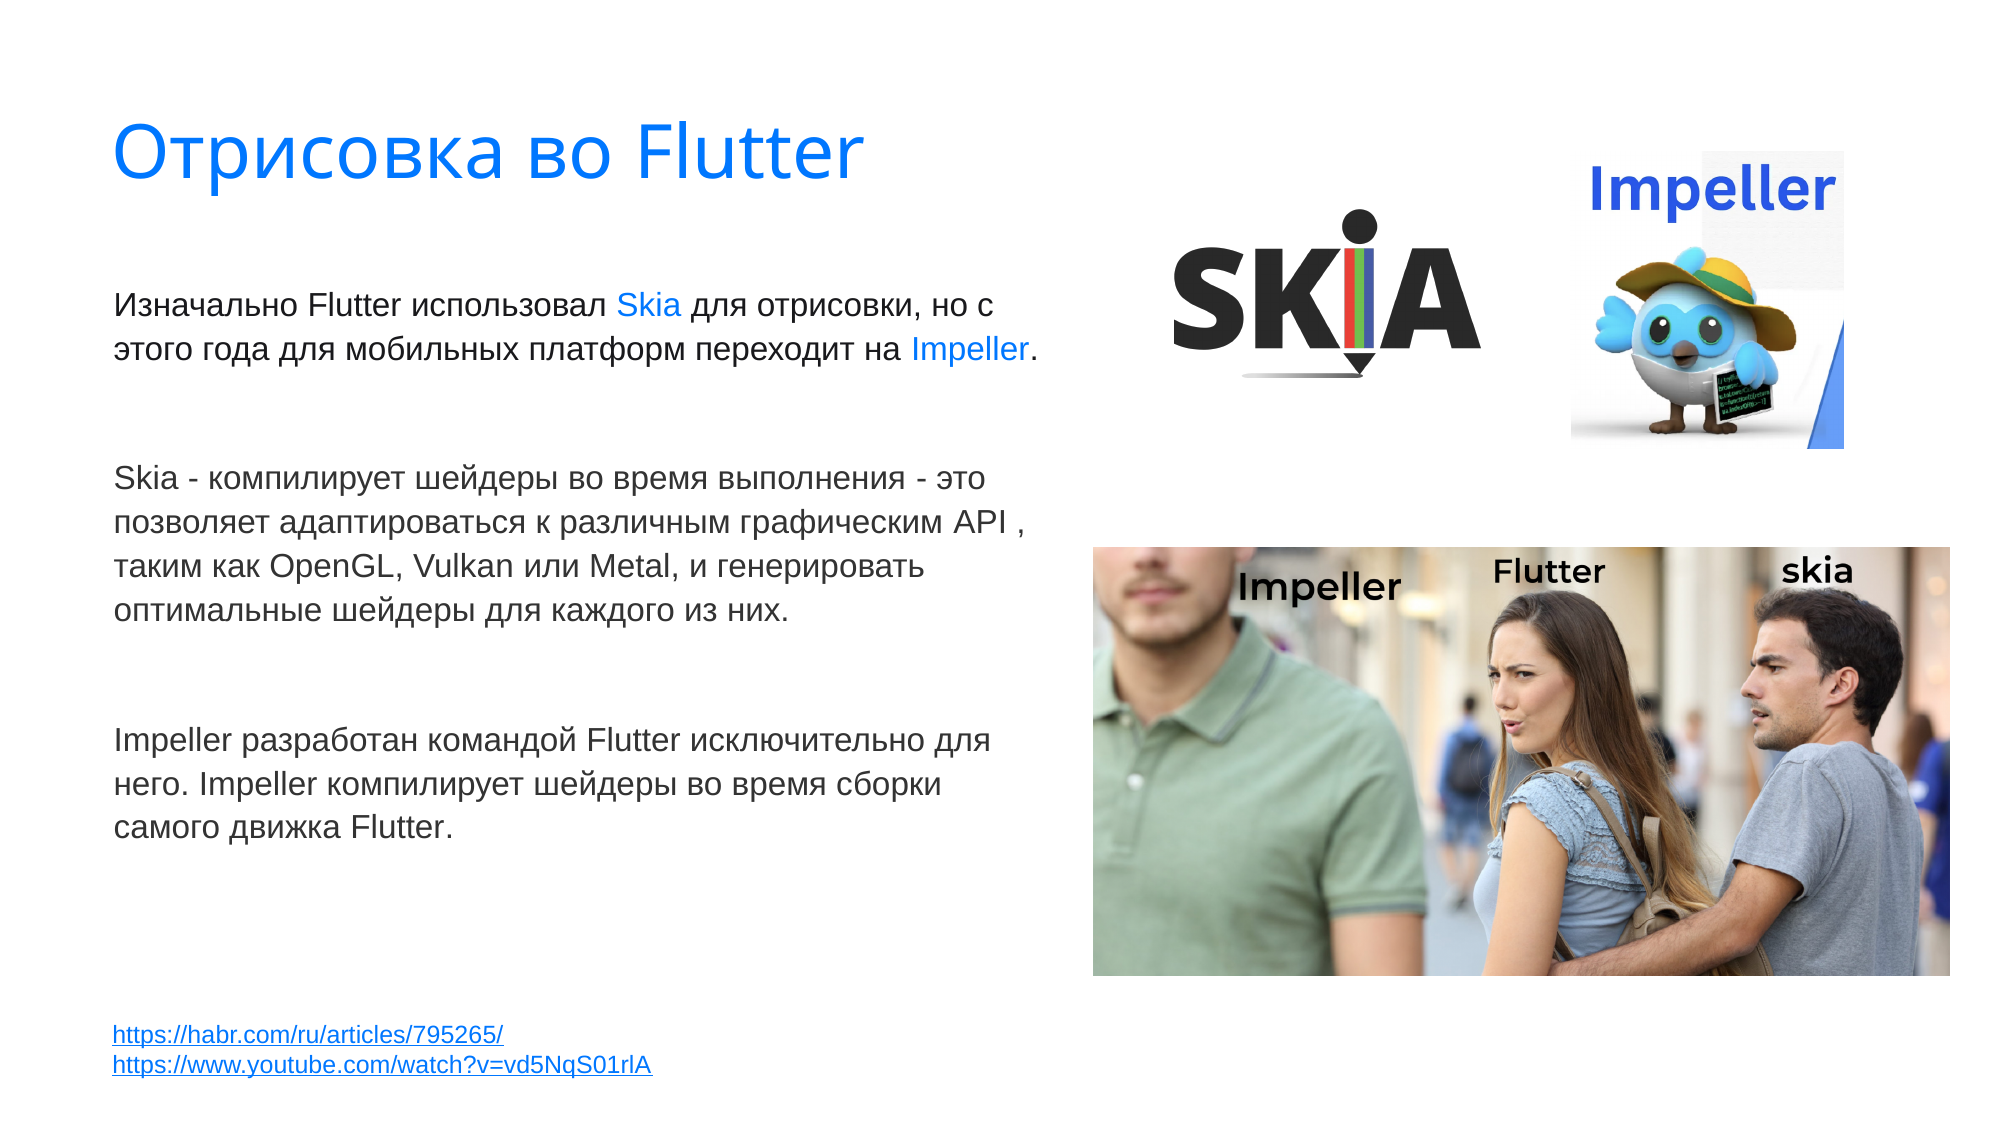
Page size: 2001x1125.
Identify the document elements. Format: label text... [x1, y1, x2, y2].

picture [1570, 151, 1844, 450]
title Отрисовка во Flutter [111, 113, 1892, 220]
picture [1092, 547, 1951, 976]
list Изначально Flutter использовал Skia для отрисовки, но с этого года для мобильных платформ переходит на Impeller. Skia - компилирует шейдеры во время выполнения - это позволяет адаптироваться к различным графическим API , таким как OpenGL, Vulkan или Metal, и генерировать оптимальные шейдеры для каждого из них. Impeller разработан командой Flutter исключительно для него. Impeller компилирует шейдеры во время сборки самого движка Flutter. [76, 199, 1049, 926]
picture [1173, 208, 1482, 379]
text_box https://habr.com/ru/articles/795265/ https://www.youtube.com/watch?v=vd5NqS01rlA [60, 1011, 668, 1116]
